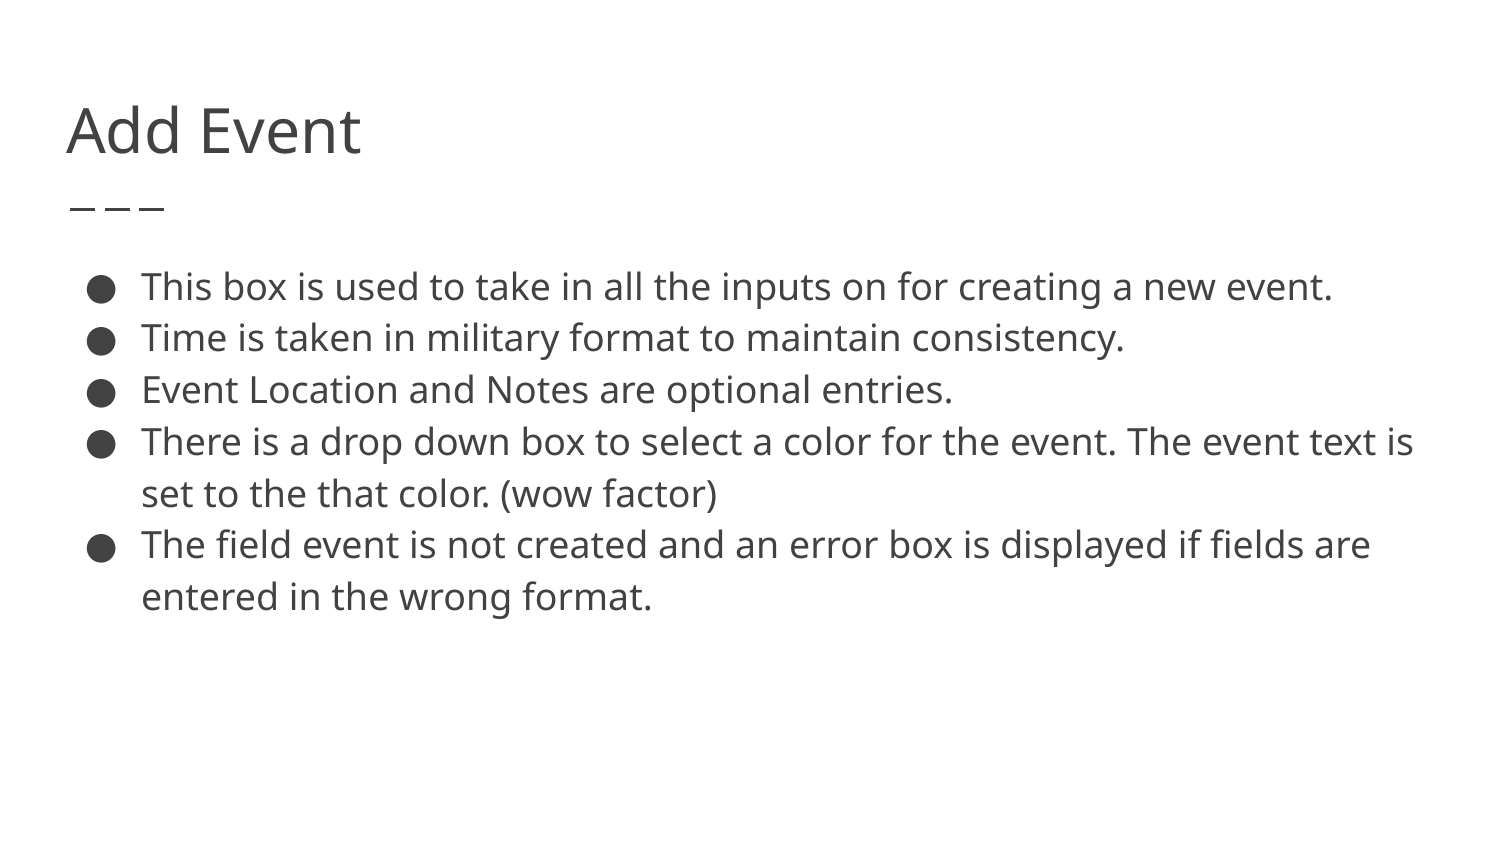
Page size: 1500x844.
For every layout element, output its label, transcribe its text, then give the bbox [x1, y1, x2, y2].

title Add Event [51, 61, 1449, 182]
list This box is used to take in all the inputs on for creating a new event. Time is taken in military format to maintain consistency. Event Location and Notes are optional entries. There is a drop down box to select a color for the event. The event text is set to the that color. (wow factor) The field event is not created and an error box is displayed if fields are entered in the wrong format. [51, 240, 1449, 750]
